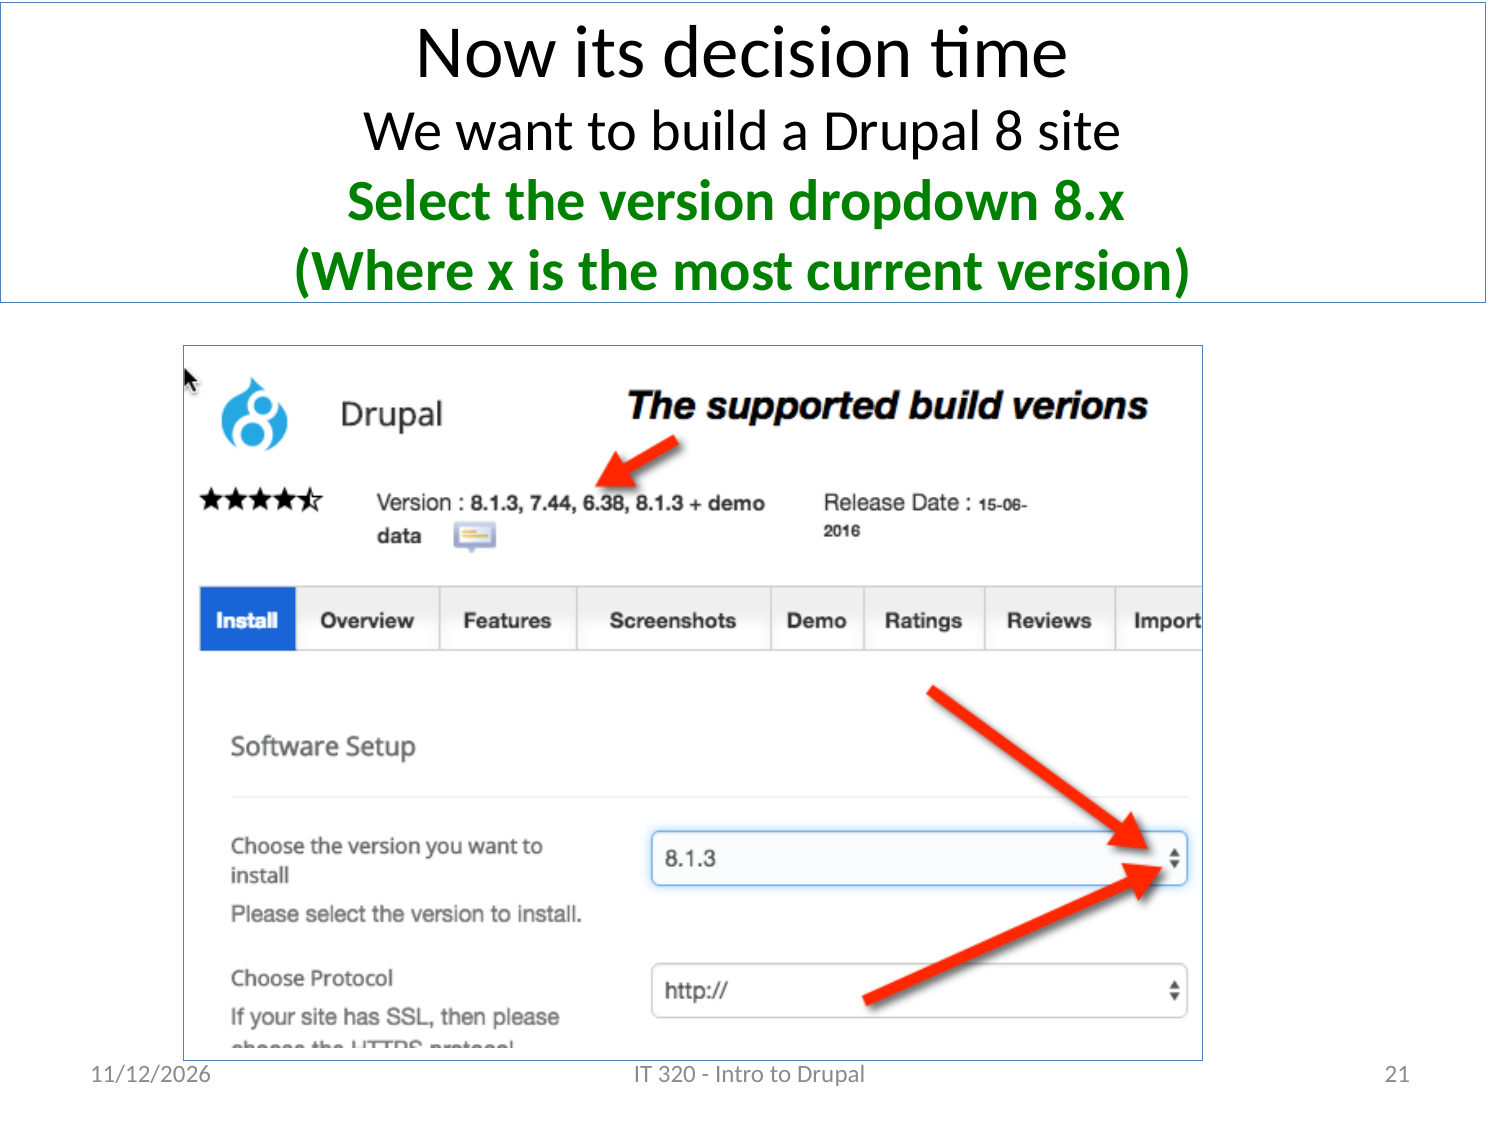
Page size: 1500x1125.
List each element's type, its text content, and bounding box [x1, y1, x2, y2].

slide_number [75, 1042, 425, 1103]
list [182, 345, 1203, 1061]
title Now its decision time We want to build a Drupal 8 site Select the version dropdown 8.x (Where x is the most current version) [0, 2, 1486, 303]
slide_number 21 [1074, 1042, 1425, 1103]
footer IT 320 - Intro to Drupal [512, 1069, 988, 1103]
